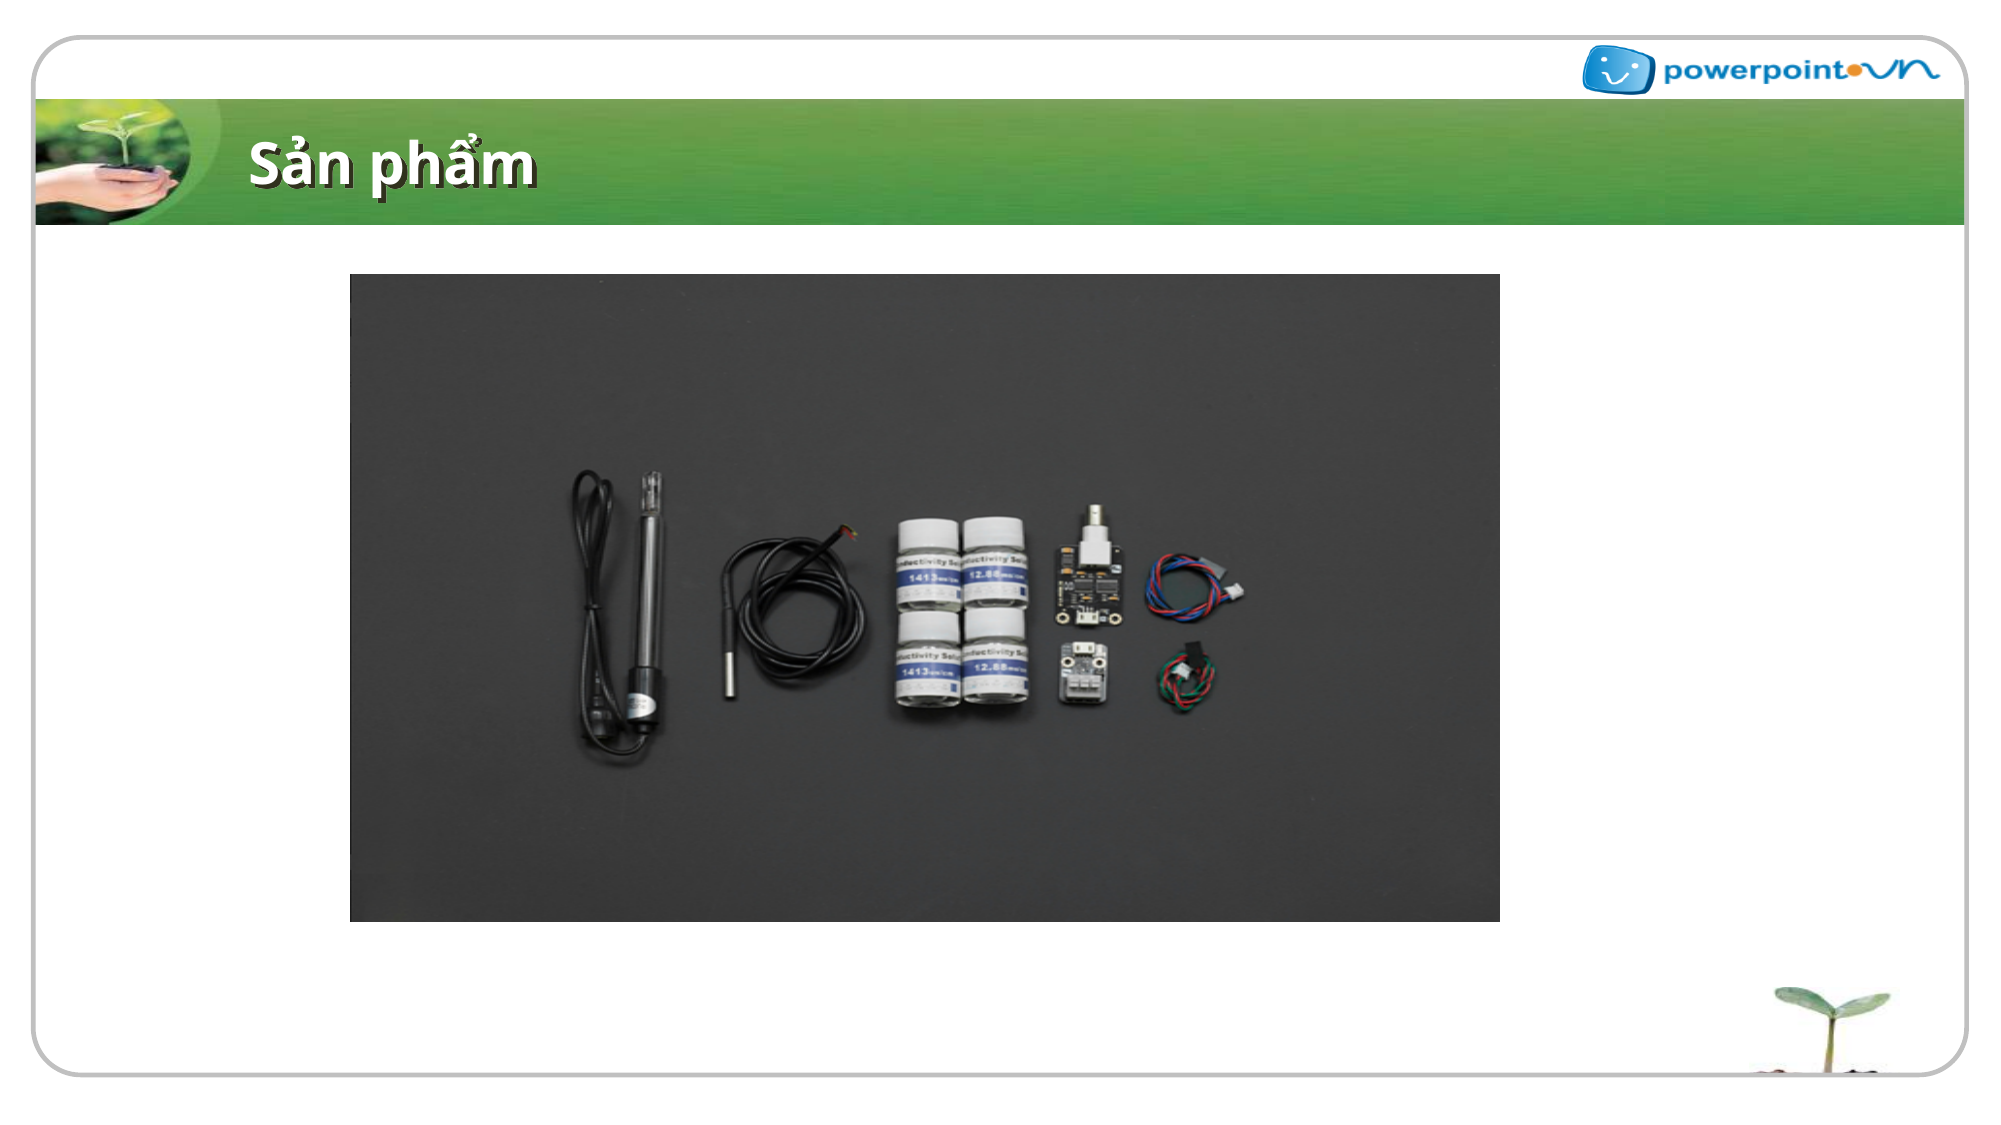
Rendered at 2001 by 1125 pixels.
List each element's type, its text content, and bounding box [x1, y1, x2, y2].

picture [1578, 43, 1955, 96]
picture [349, 274, 1500, 922]
title Sản phẩm [233, 117, 1905, 205]
picture [1749, 987, 1900, 1072]
picture [36, 99, 1964, 225]
